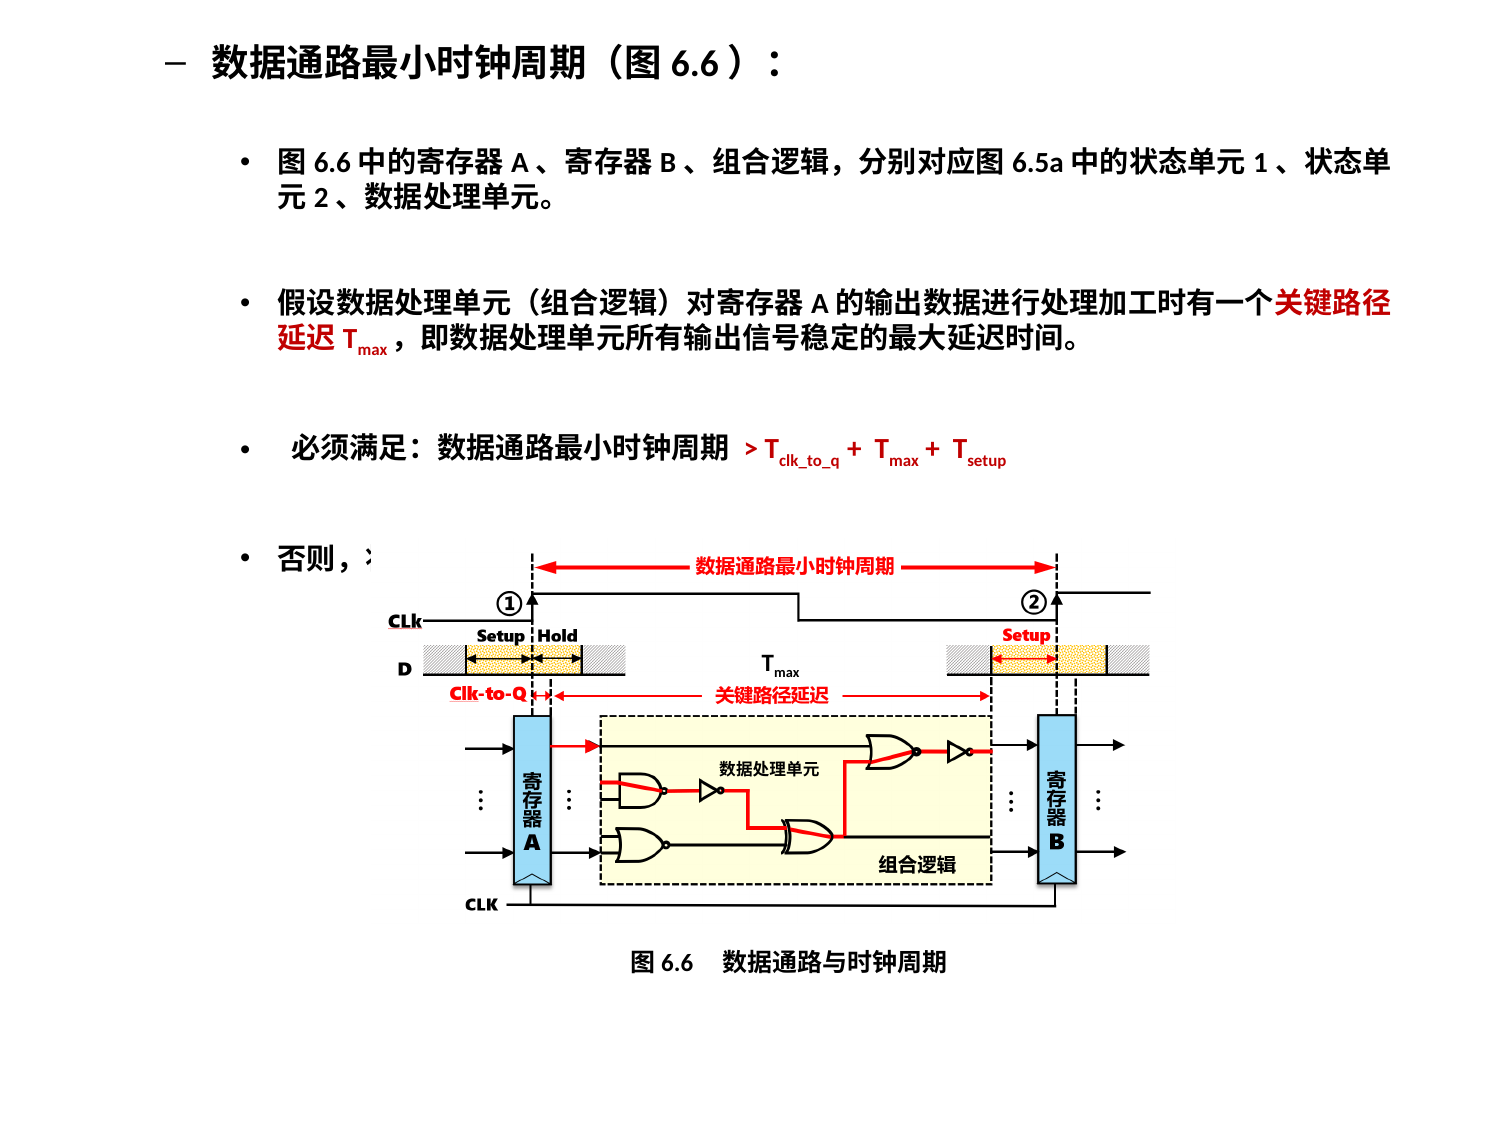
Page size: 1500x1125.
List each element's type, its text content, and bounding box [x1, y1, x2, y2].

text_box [371, 538, 1176, 977]
list 数据通路最小时钟周期（图6.6）： 图6.6中的寄存器A、寄存器B、组合逻辑，分别对应图6.5a中的状态单元1、状态单元2、数据处理单元。 假设数据处理单元（组合逻辑）对寄存器A的输出数据进行处理加工时有一个关键路径延迟Tmax，即数据处理单元所有输出信号稳定的最大延迟时间。 必须满足：数据通路最小时钟周期 > Tclk_to_q + Tmax + Tsetup 否则，将导致数据处理单元（组合逻辑）的输出来不及送到寄存器B [75, 30, 1425, 1024]
